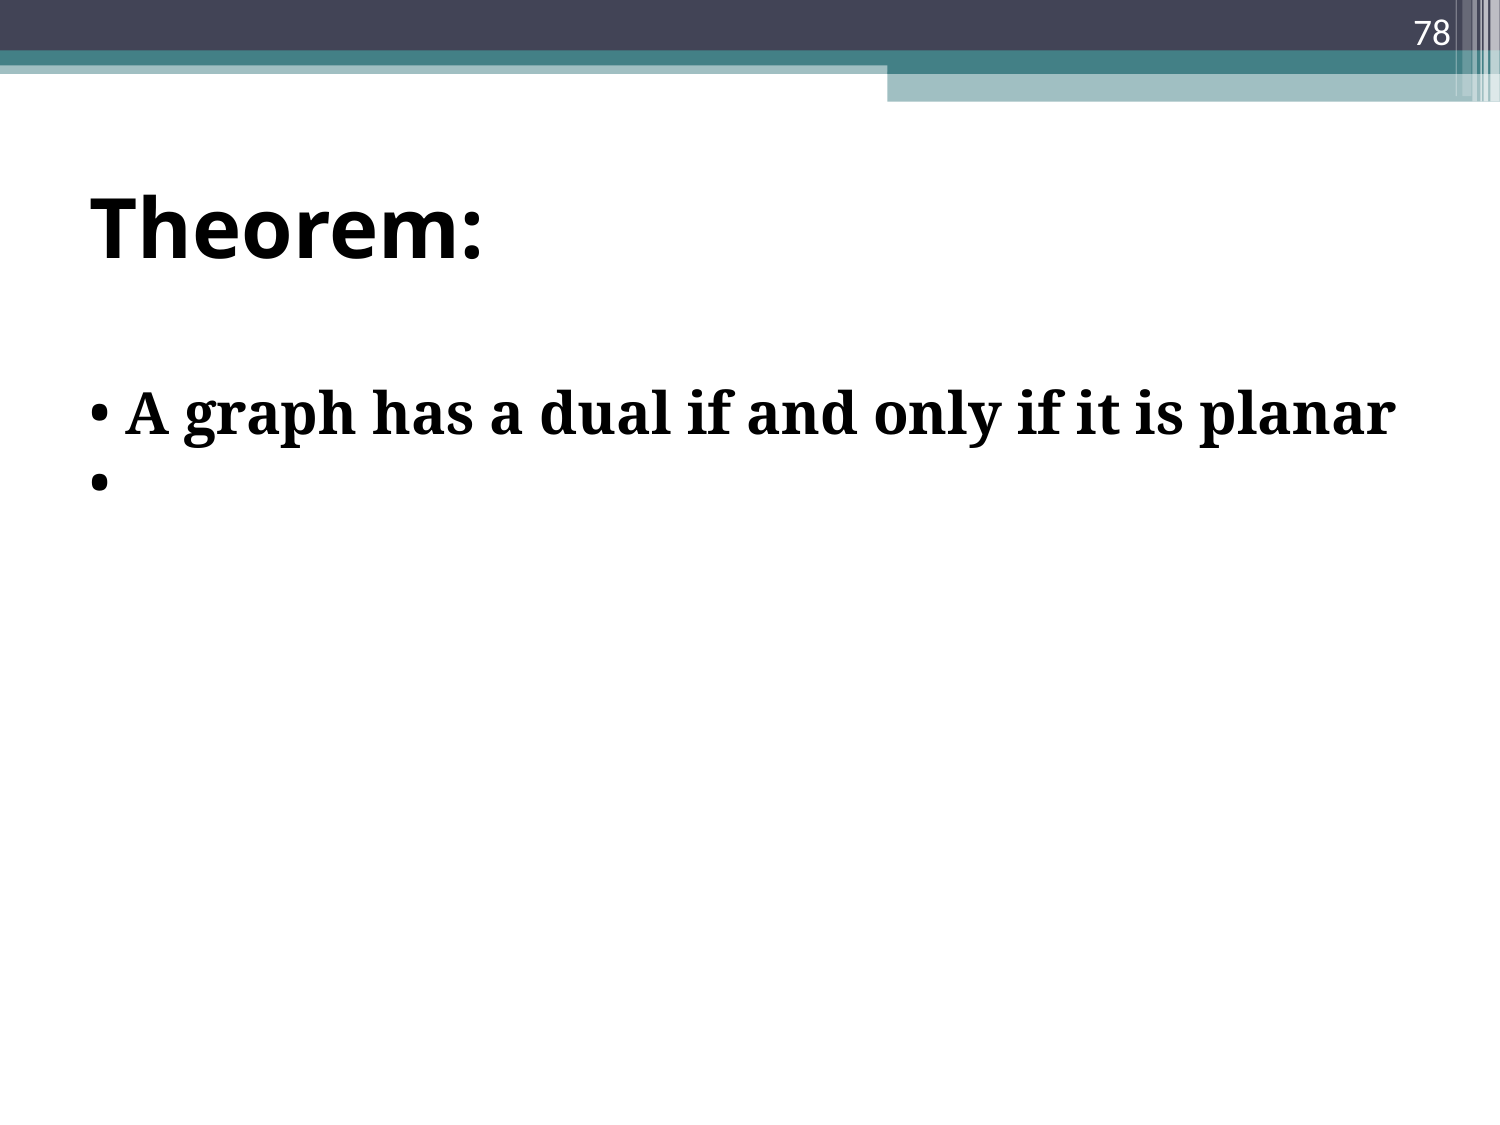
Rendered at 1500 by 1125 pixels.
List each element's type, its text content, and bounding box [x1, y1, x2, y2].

text_box <number> [1340, 0, 1466, 61]
text_box Theorem: [74, 187, 1425, 363]
text_box A graph has a dual if and only if it is planar [74, 368, 1425, 1079]
